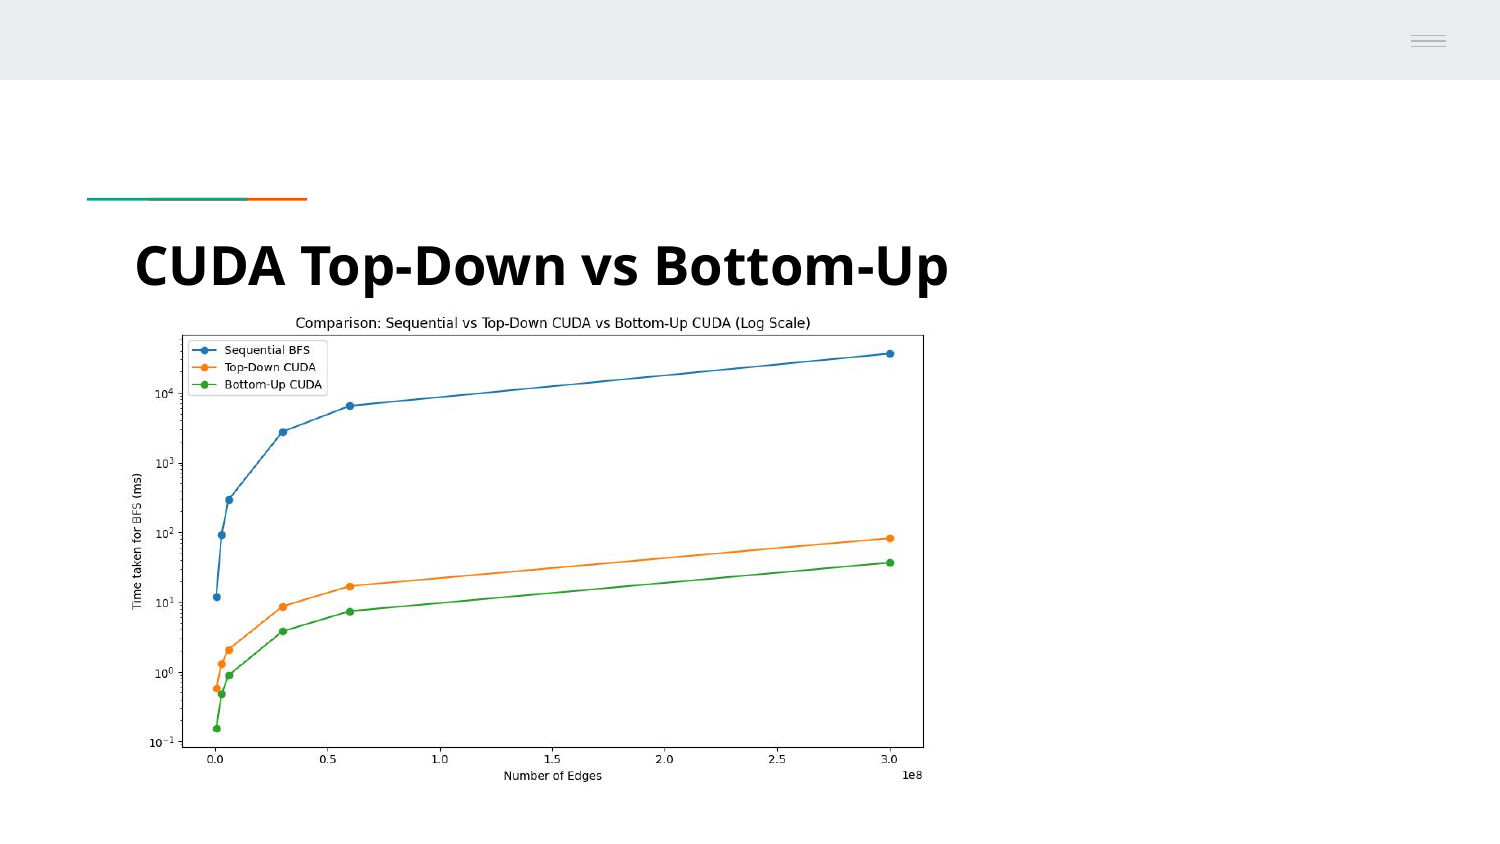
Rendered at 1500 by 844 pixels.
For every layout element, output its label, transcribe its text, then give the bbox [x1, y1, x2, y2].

title CUDA Top-Down vs Bottom-Up [119, 216, 1381, 305]
picture [119, 303, 935, 794]
